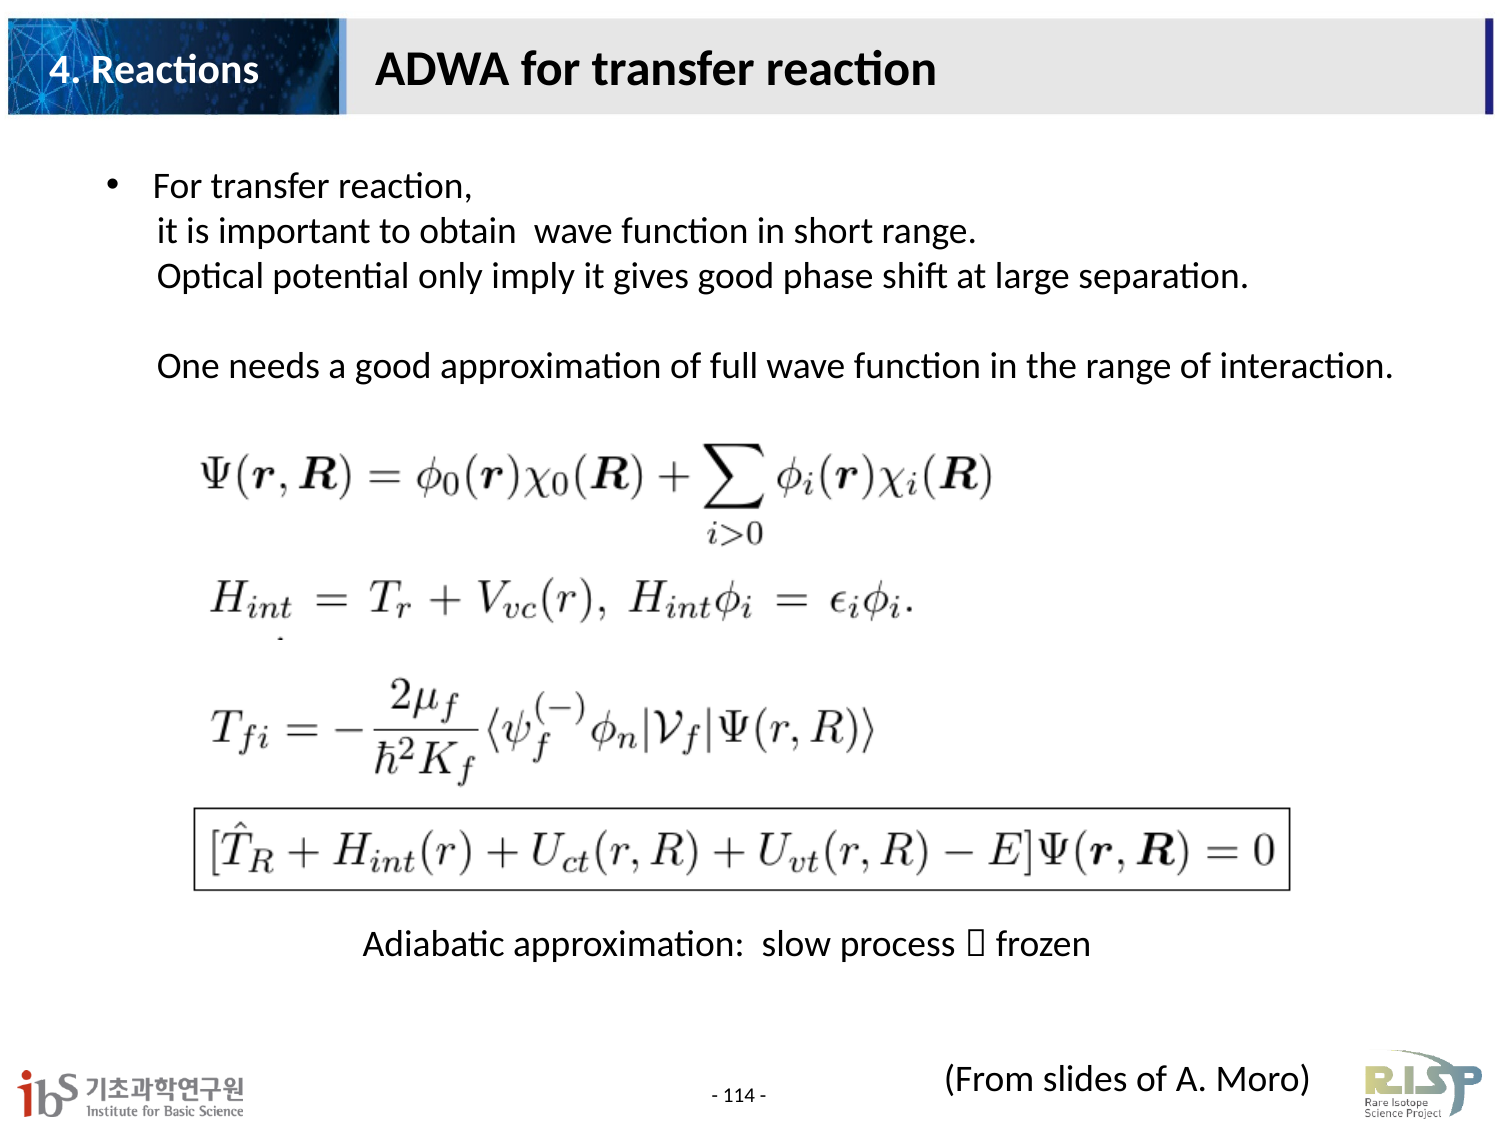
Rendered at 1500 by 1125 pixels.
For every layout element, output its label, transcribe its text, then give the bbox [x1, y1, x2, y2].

picture [17, 1070, 243, 1117]
text_box For transfer reaction, it is important to obtain wave function in short range. Optical potential only imply it gives good phase shift at large separation. One needs a good approximation of full wave function in the range of interaction. [91, 153, 1412, 484]
picture [1364, 1049, 1482, 1119]
text_box (From slides of A. Moro) [929, 1046, 1327, 1107]
picture [2, 10, 1500, 130]
picture [172, 660, 1311, 910]
picture [182, 422, 1011, 641]
text_box Adiabatic approximation: slow process  frozen [348, 911, 1115, 972]
